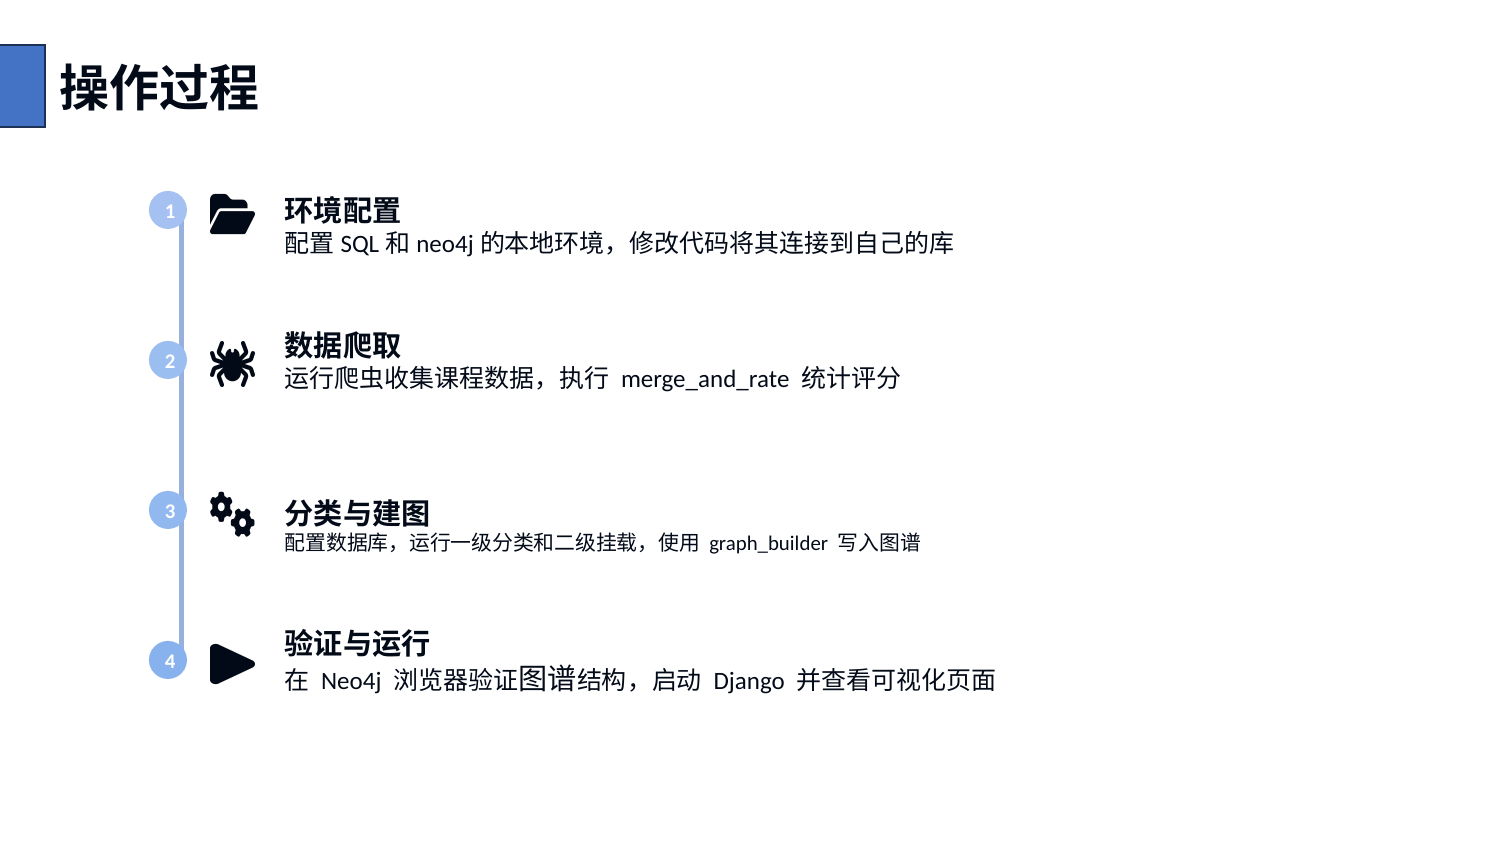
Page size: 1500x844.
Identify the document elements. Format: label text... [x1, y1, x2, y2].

picture [209, 191, 255, 237]
text_box 操作过程 [46, 45, 1455, 128]
text_box [0, 44, 46, 128]
picture [209, 341, 255, 387]
text_box 分类与建图 配置数据库，运行一级分类和二级挂载，使用 graph_builder 写入图谱 [269, 479, 1410, 570]
text_box 1 [149, 191, 186, 228]
text_box 4 [149, 641, 186, 678]
text_box 环境配置 配置SQL和neo4j的本地环境，修改代码将其连接到自己的库 [269, 179, 1410, 270]
picture [209, 491, 255, 537]
text_box 2 [149, 341, 186, 378]
text_box 数据爬取 运行爬虫收集课程数据，执行 merge_and_rate 统计评分 [269, 329, 1410, 420]
text_box 验证与运行 在 Neo4j 浏览器验证图谱结构，启动 Django 并查看可视化页面 [269, 629, 1410, 720]
text_box 3 [149, 491, 186, 528]
picture [209, 641, 255, 687]
